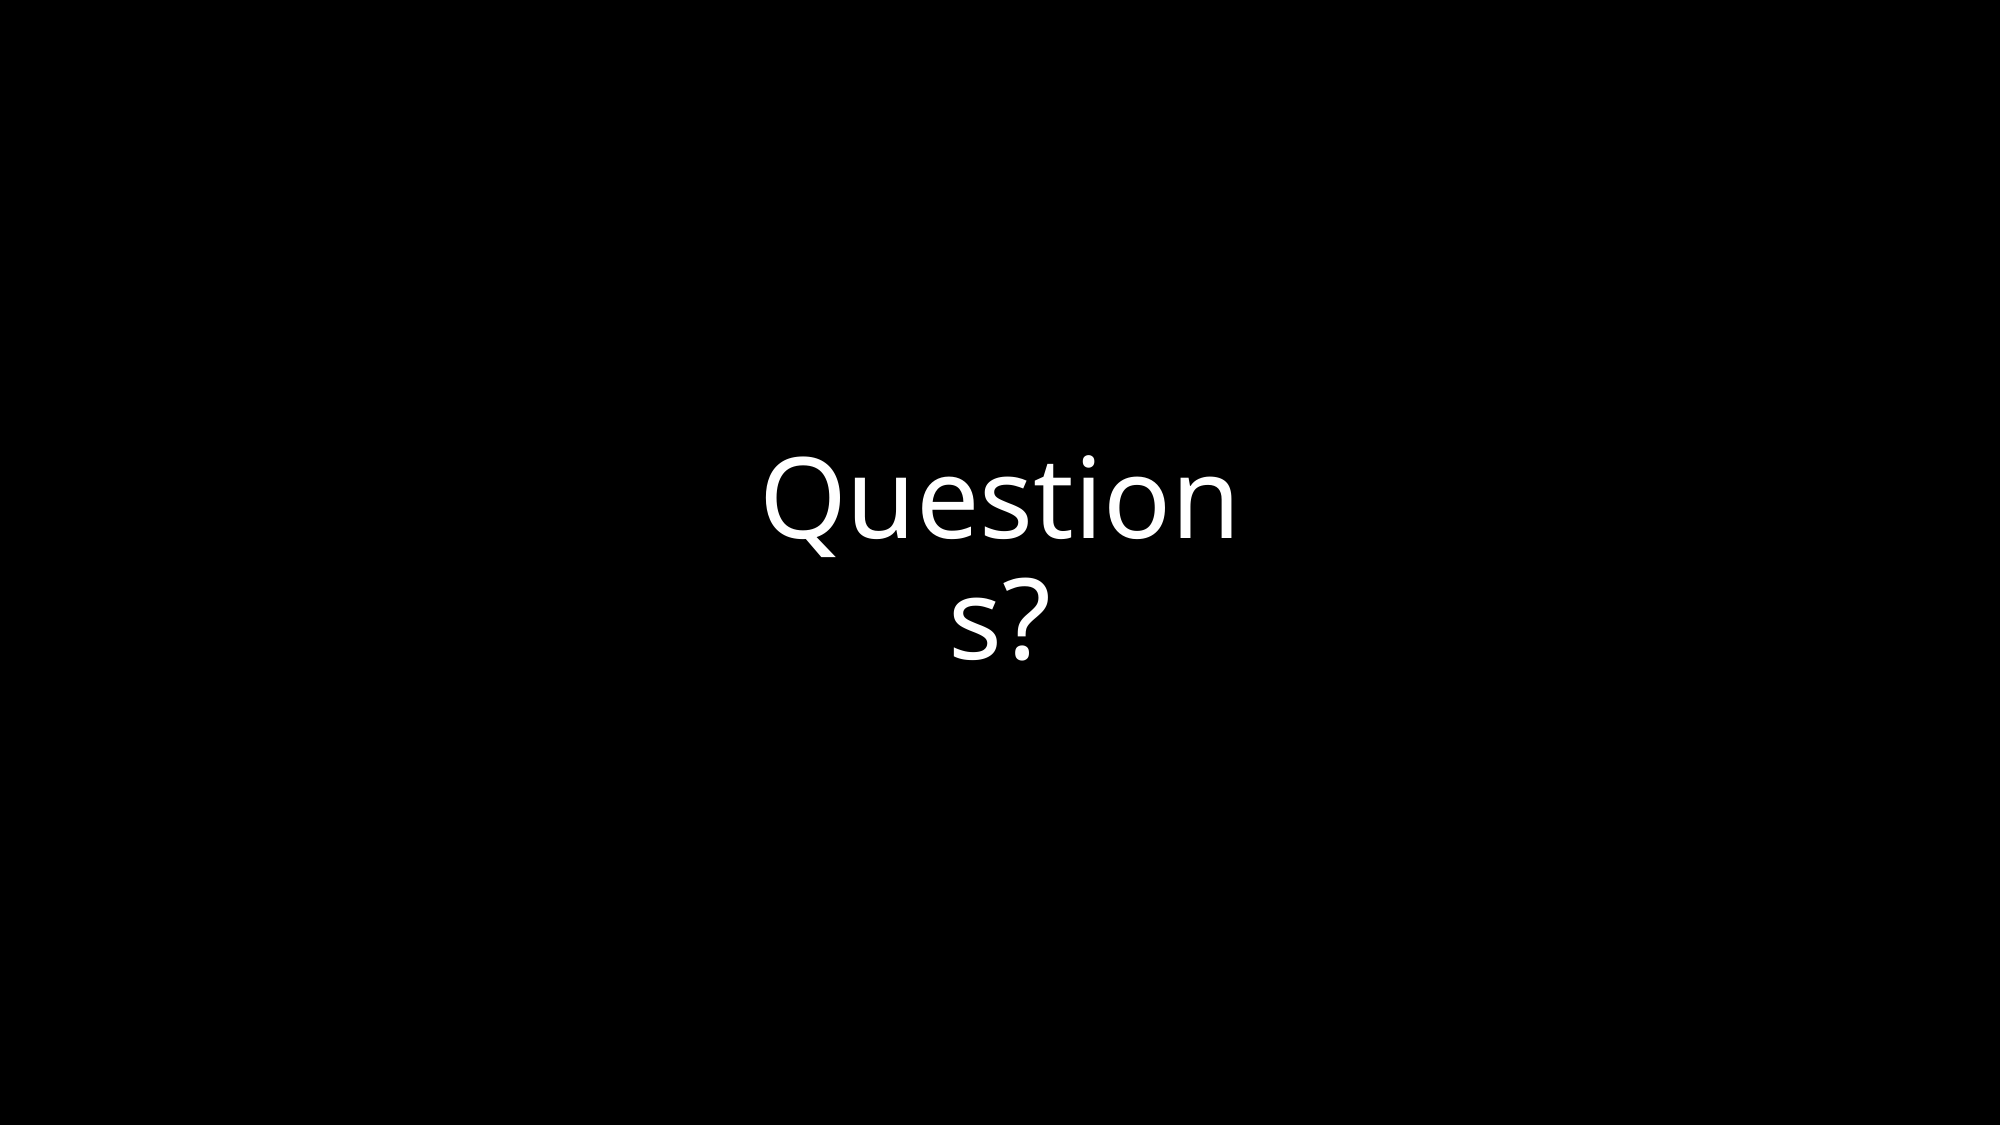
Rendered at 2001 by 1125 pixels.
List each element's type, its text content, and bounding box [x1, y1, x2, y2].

title Questions? [723, 420, 1277, 705]
